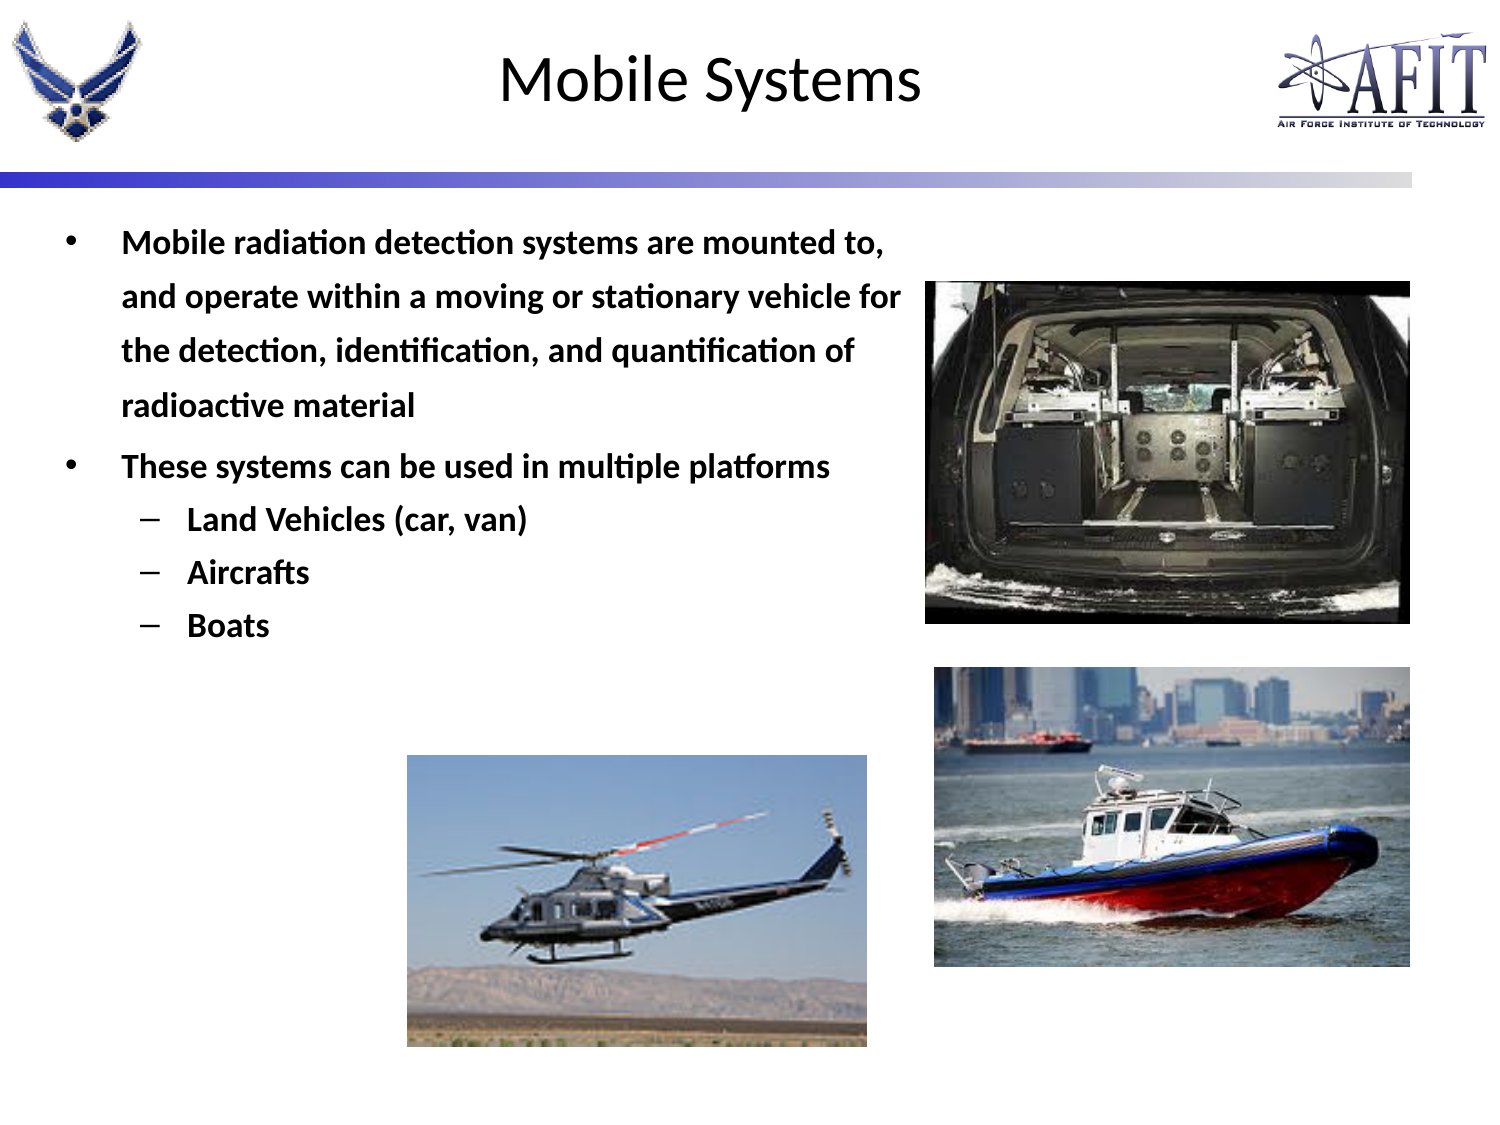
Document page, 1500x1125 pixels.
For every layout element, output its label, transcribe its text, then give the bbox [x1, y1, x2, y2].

title Mobile Systems [166, 0, 1255, 151]
picture [406, 755, 867, 1047]
picture [925, 280, 1410, 624]
picture [934, 667, 1410, 967]
picture [0, 12, 163, 153]
list Mobile radiation detection systems are mounted to, and operate within a moving or stationary vehicle for the detection, identification, and quantification of radioactive material These systems can be used in multiple platforms Land Vehicles (car, van) Aircrafts Boats [49, 199, 927, 1051]
